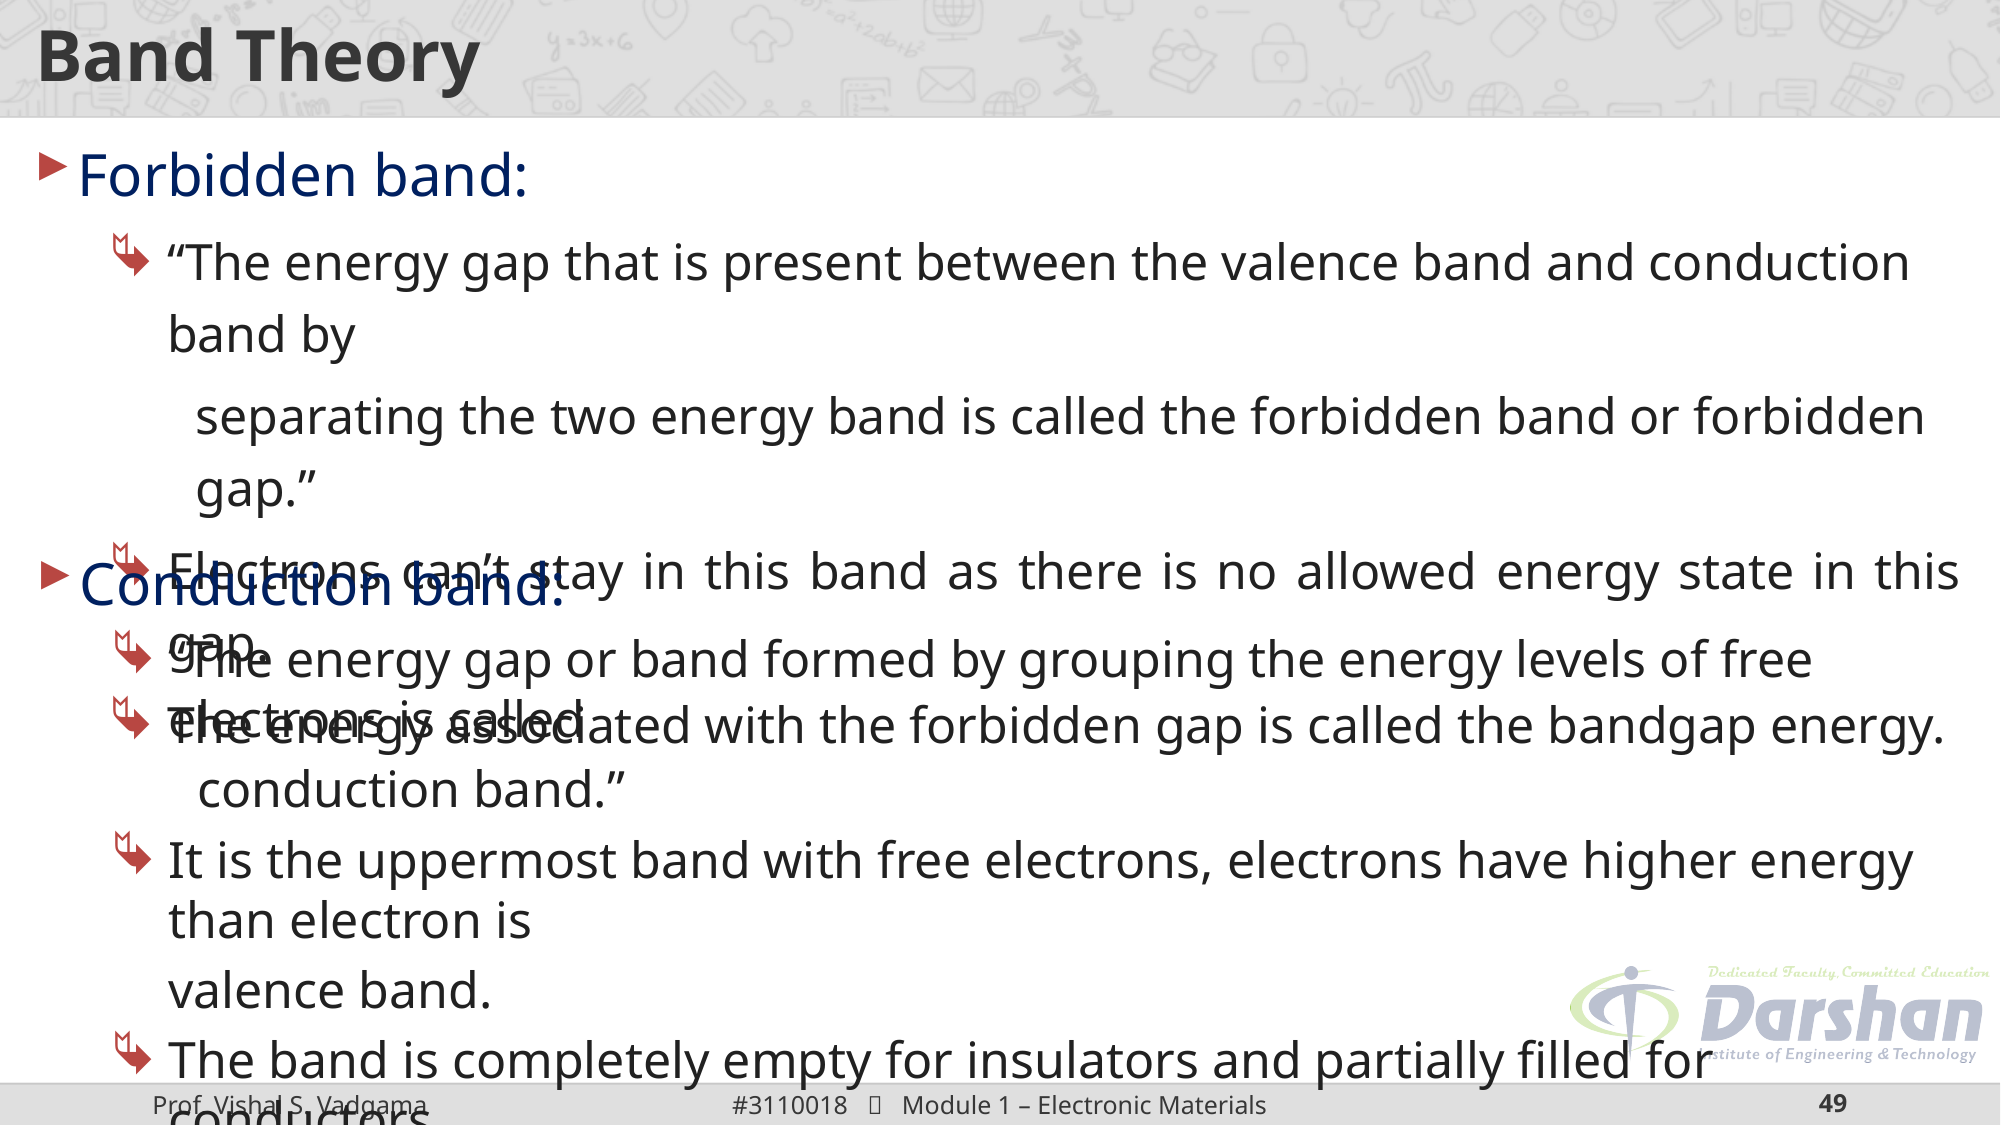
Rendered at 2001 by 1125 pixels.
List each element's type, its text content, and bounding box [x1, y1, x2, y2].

text_box The Schrodinger’s equations are: [1979, 966, 1990, 1063]
text_box Forbidden band: “The energy gap that is present between the valence band and conduction band by separating the two energy band is called the forbidden band or forbidden gap.” Electrons can’t stay in this band as there is no allowed energy state in this gap. The energy associated with the forbidden gap is called the bandgap energy. [19, 116, 1977, 551]
title Band Theory [0, 0, 2000, 117]
text_box Conduction band: “The energy gap or band formed by grouping the energy levels of free electrons is called conduction band.” It is the uppermost band with free electrons, electrons have higher energy than electron is valence band. The band is completely empty for insulators and partially filled for conductors. The conduction band electrons are not bound to the nucleus of atom. [21, 539, 1979, 1079]
